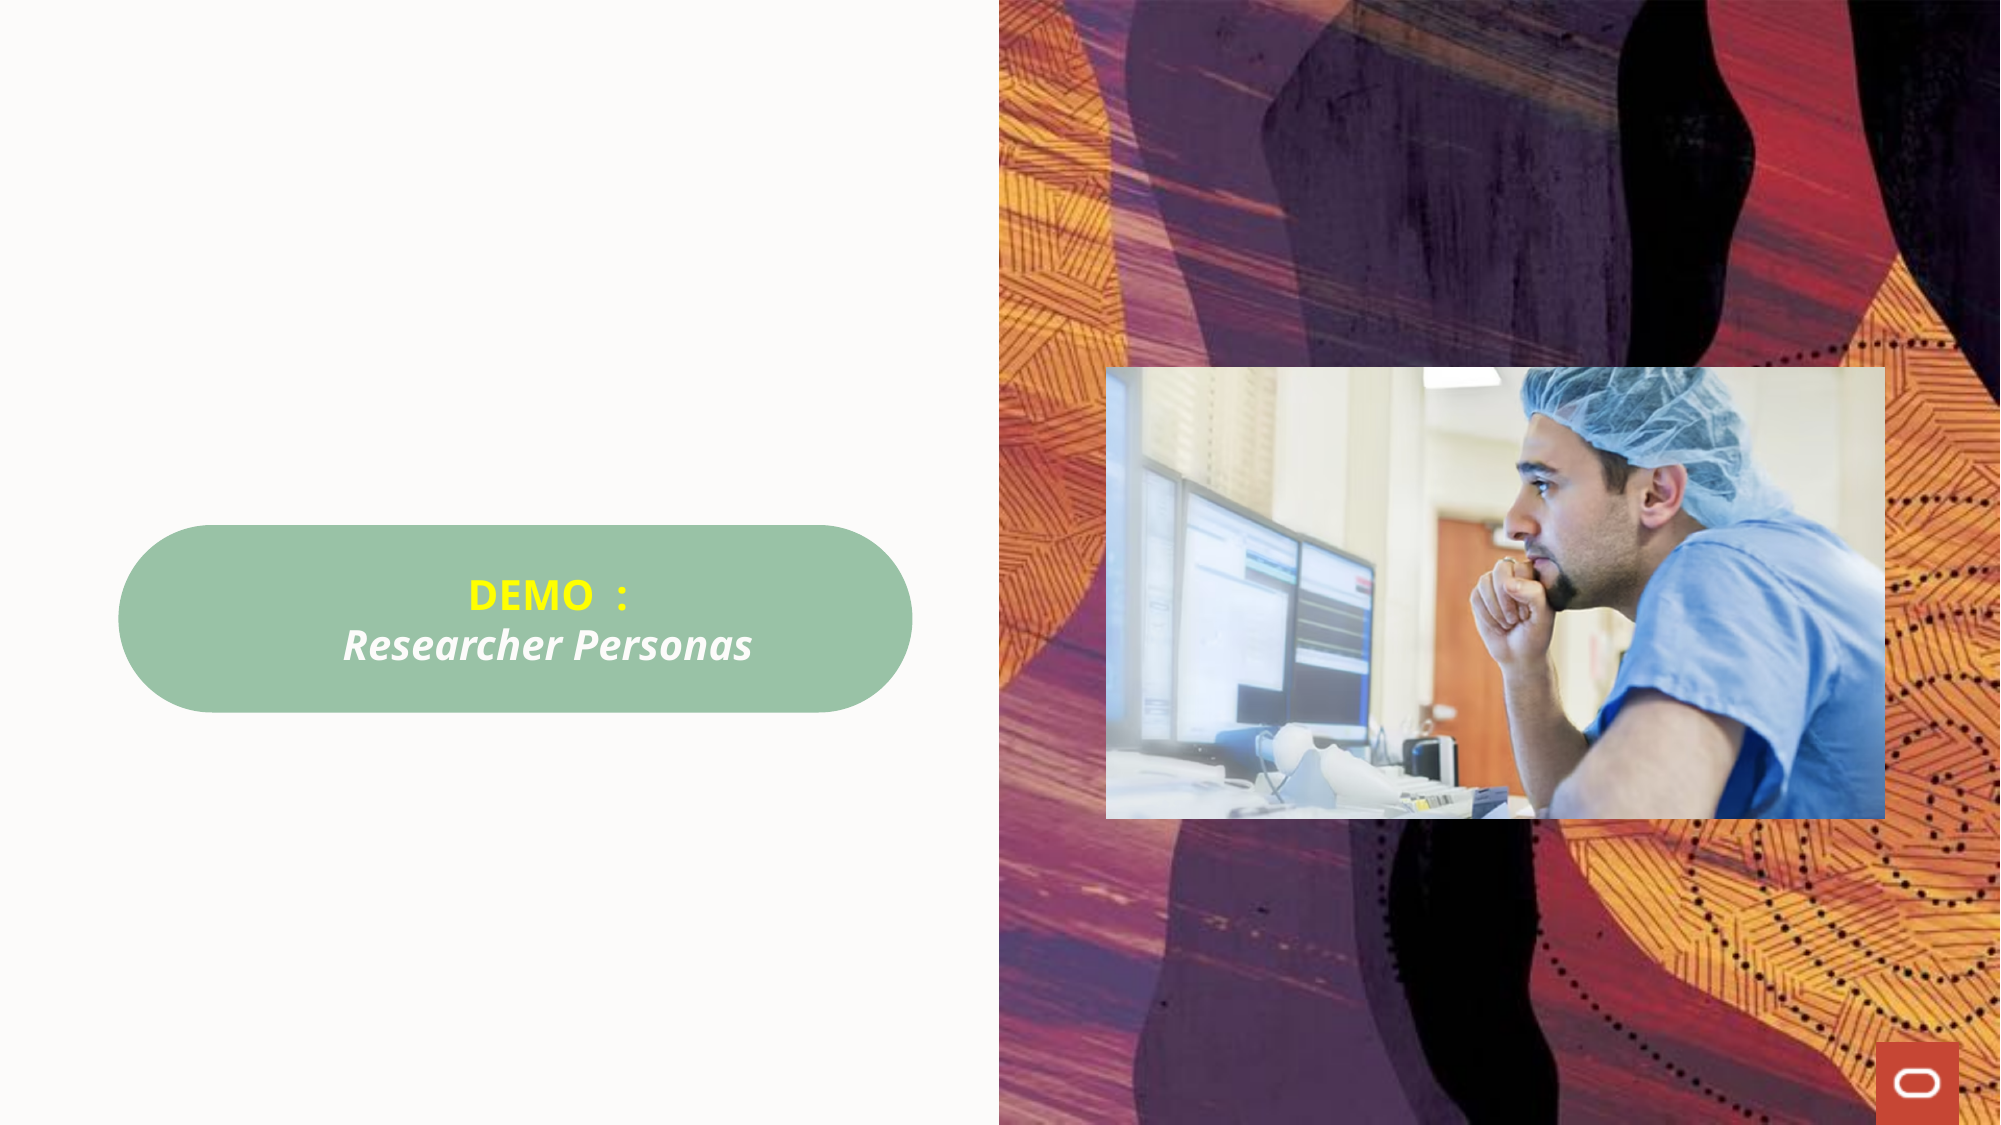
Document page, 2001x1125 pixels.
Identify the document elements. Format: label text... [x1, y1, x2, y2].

picture [999, 0, 2000, 1125]
text_box DEMO : Researcher Personas [118, 525, 913, 713]
